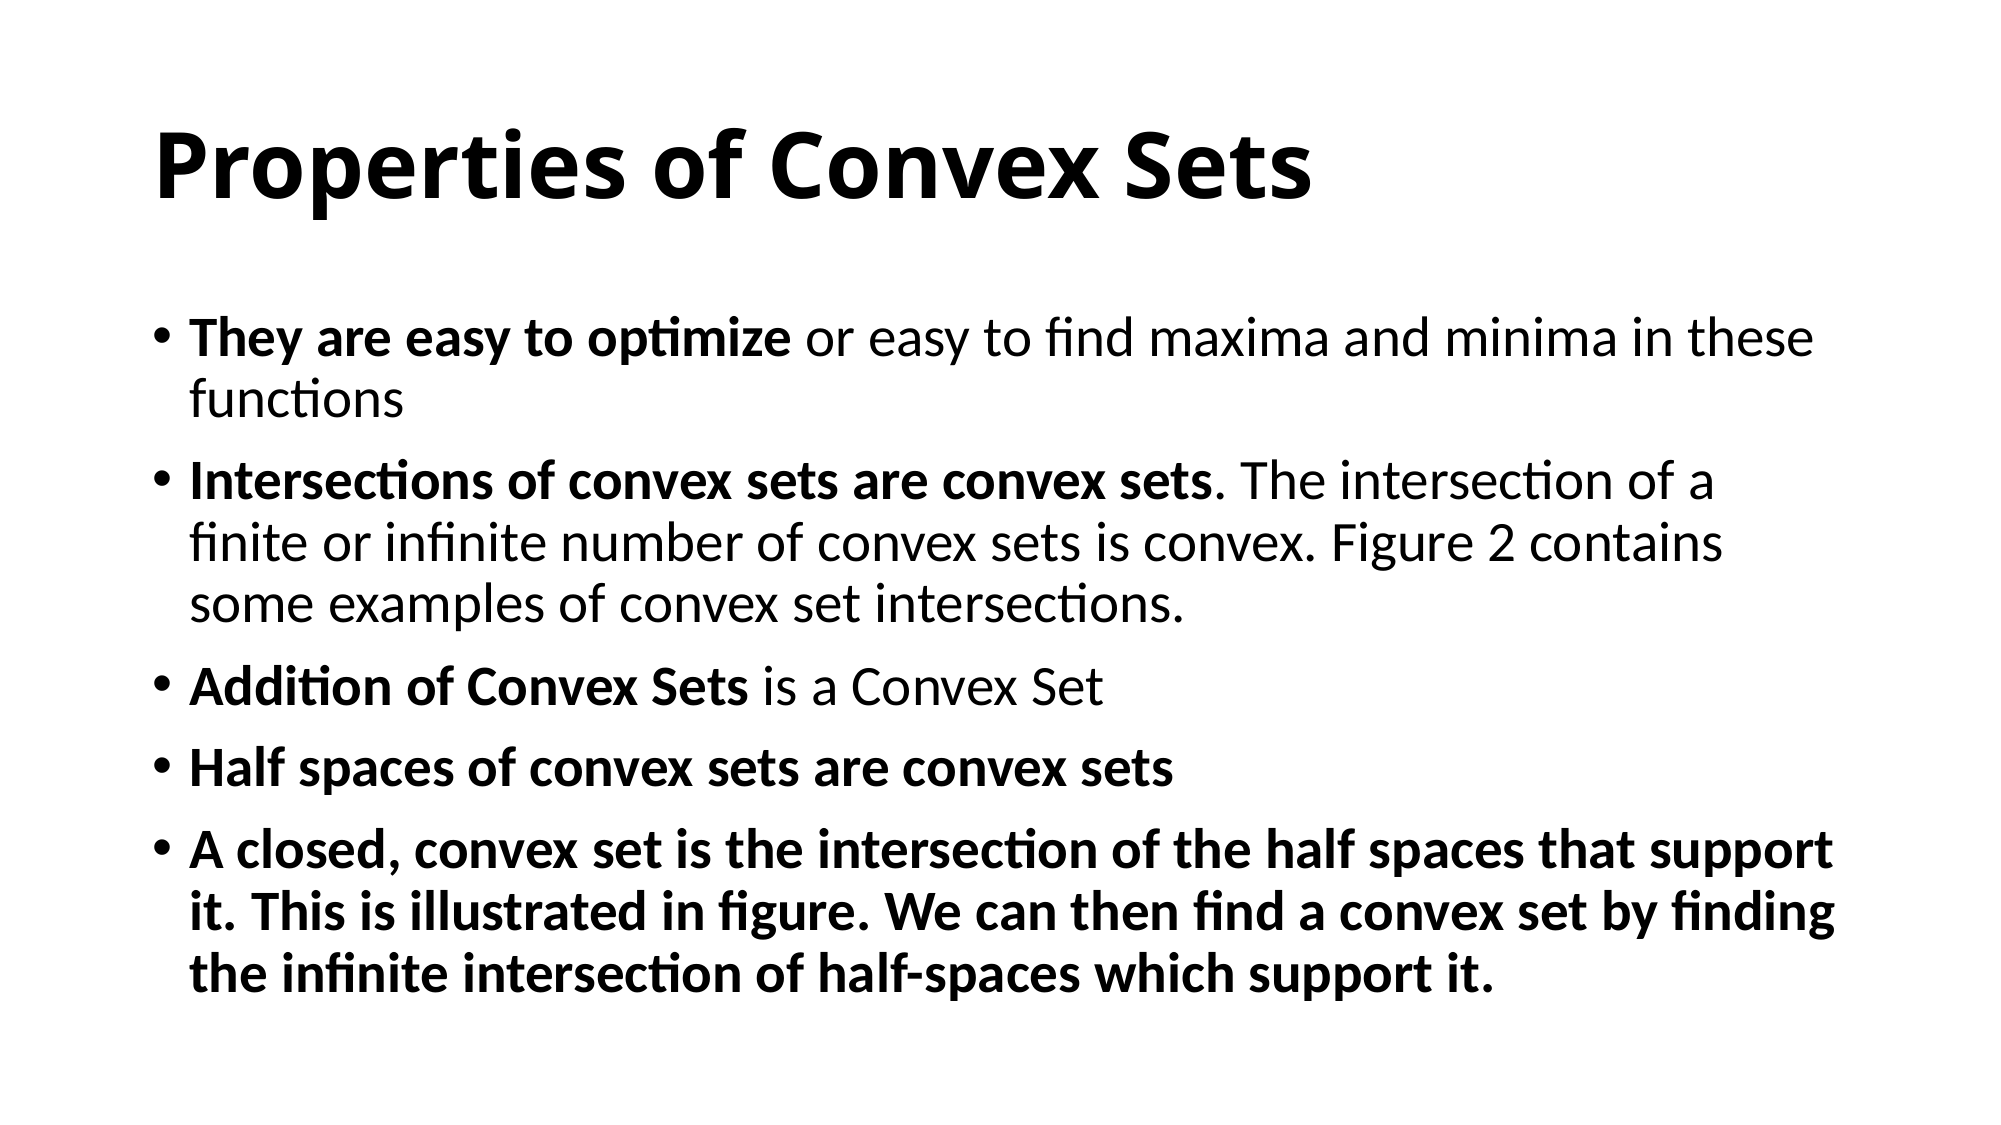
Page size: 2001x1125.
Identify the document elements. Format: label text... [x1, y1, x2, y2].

list They are easy to optimize or easy to find maxima and minima in these functions Intersections of convex sets are convex sets. The intersection of a finite or infinite number of convex sets is convex. Figure 2 contains some examples of convex set intersections. Addition of Convex Sets is a Convex Set Half spaces of convex sets are convex sets A closed, convex set is the intersection of the half spaces that support it. This is illustrated in figure. We can then find a convex set by finding the infinite intersection of half-spaces which support it. [137, 299, 1863, 1014]
title Properties of Convex Sets [137, 59, 1863, 278]
